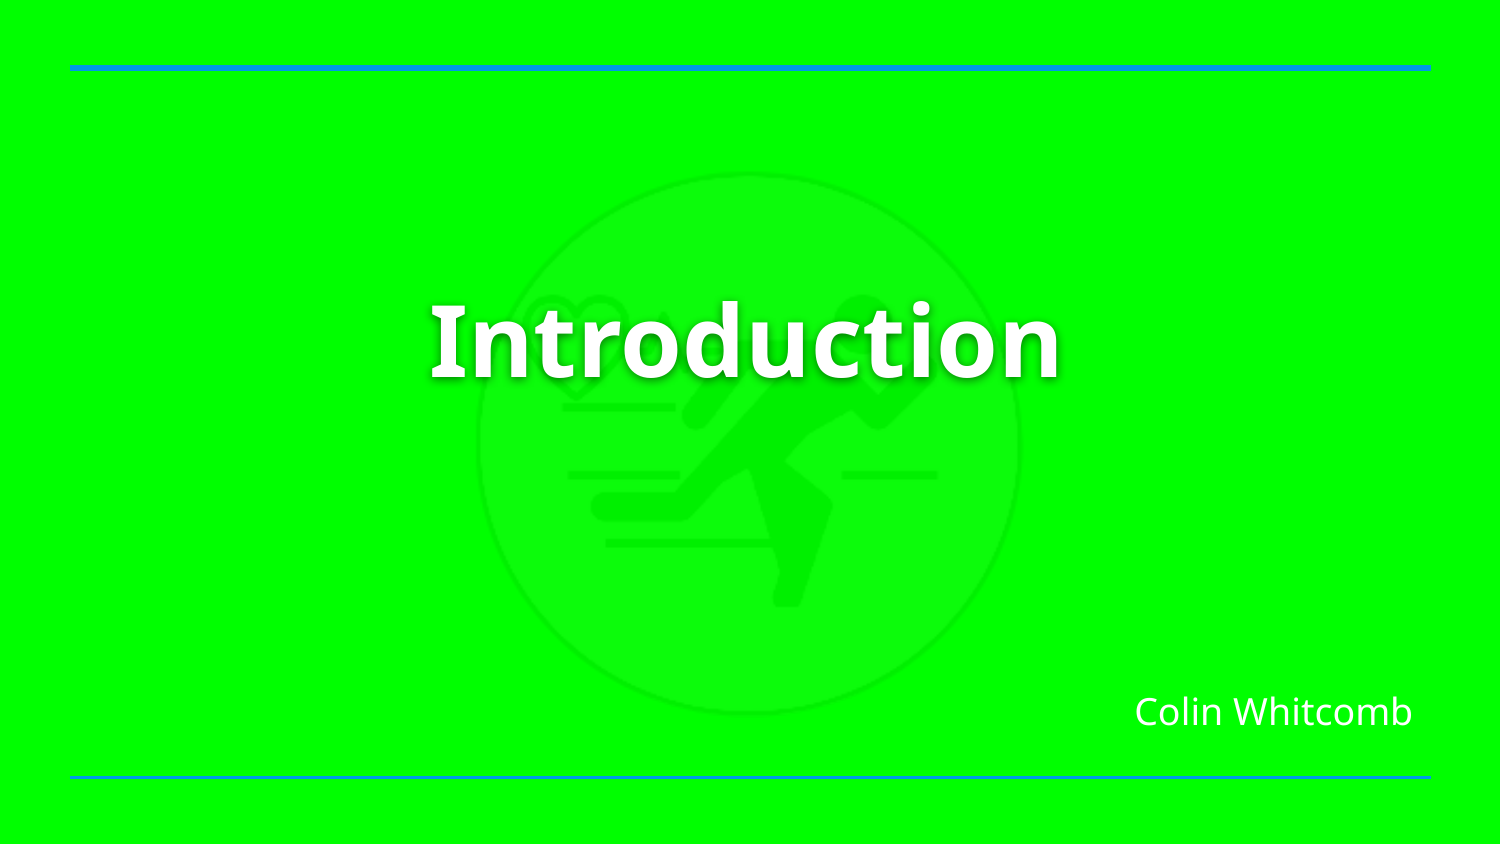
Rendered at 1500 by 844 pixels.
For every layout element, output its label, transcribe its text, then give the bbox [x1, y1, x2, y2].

text_box Colin Whitcomb [1046, 672, 1429, 749]
title Introduction [66, 246, 1428, 430]
